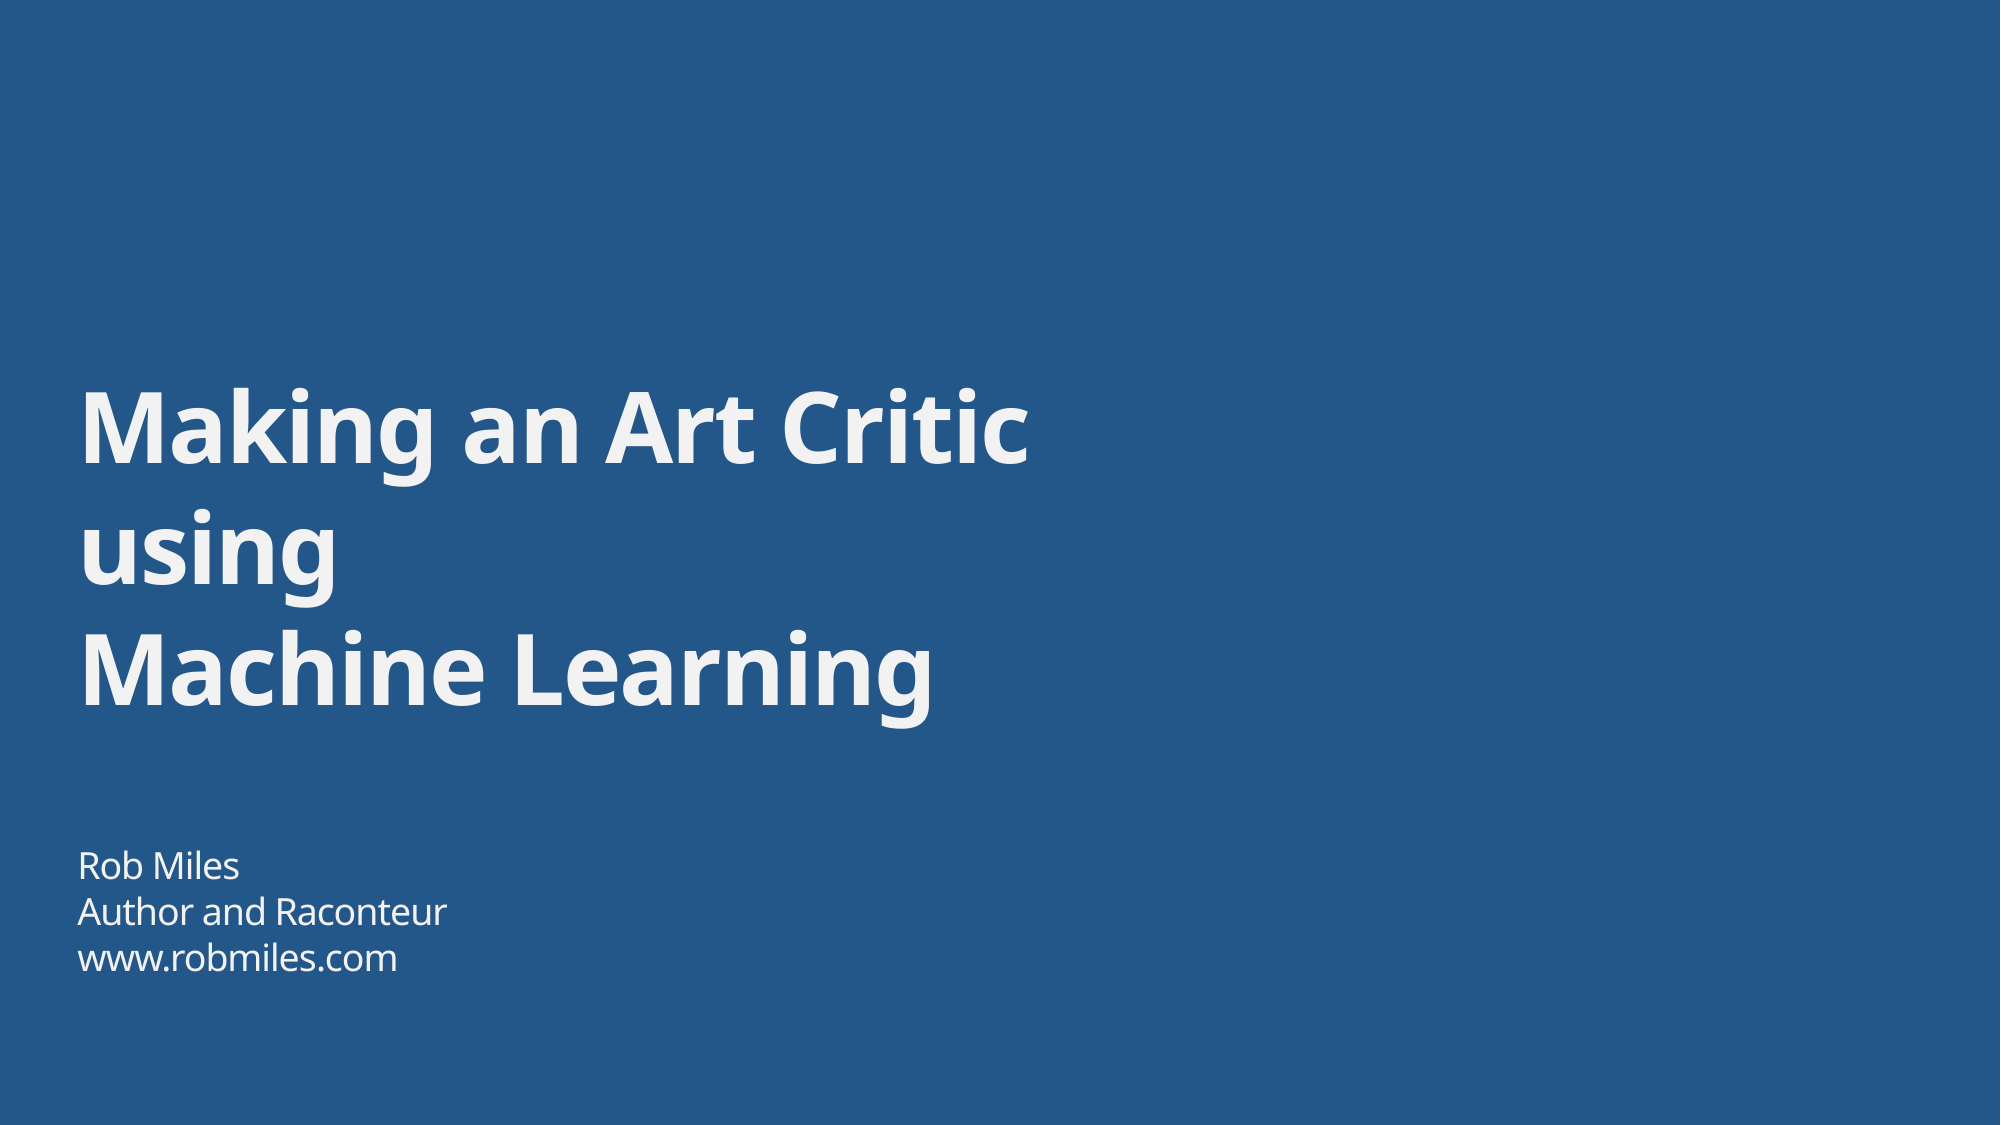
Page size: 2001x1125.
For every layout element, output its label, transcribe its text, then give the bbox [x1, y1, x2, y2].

subtitle Rob Miles Author and Raconteur www.robmiles.com [62, 835, 1563, 1001]
title Making an Art Critic using Machine Learning [62, 357, 1958, 738]
